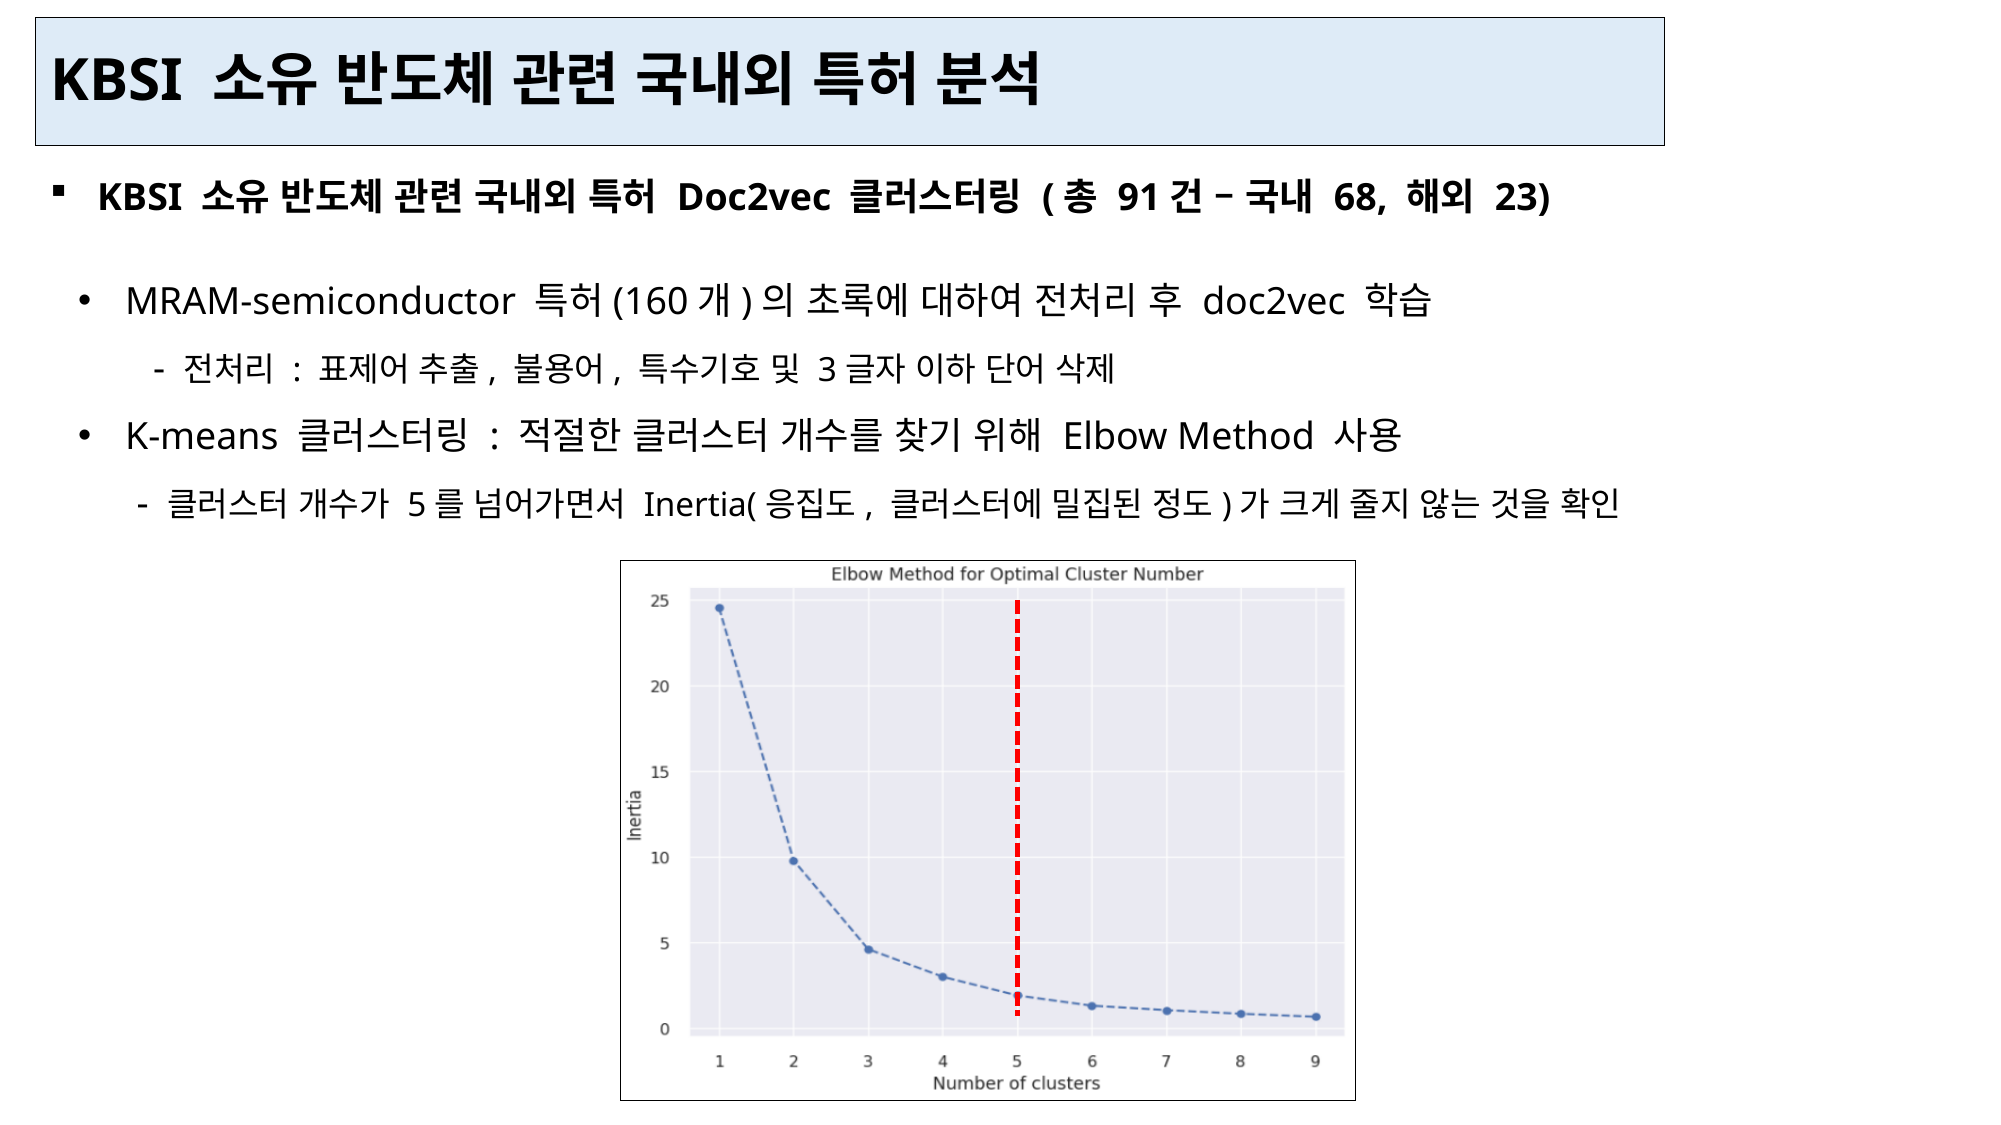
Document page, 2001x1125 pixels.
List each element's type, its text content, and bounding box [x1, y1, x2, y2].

picture [620, 560, 1356, 1101]
text_box MRAM-semiconductor 특허(160개)의 초록에 대하여 전처리 후 doc2vec 학습 - 전처리 : 표제어 추출, 불용어, 특수기호 및 3글자 이하 단어 삭제 K-means 클러스터링 : 적절한 클러스터 개수를 찾기 위해 Elbow Method 사용 - 클러스터 개수가 5를 넘어가면서 Inertia(응집도, 클러스터에 밀집된 정도)가 크게 줄지 않는 것을 확인 [63, 247, 1741, 532]
text_box KBSI 소유 반도체 관련 국내외 특허 분석 [35, 17, 1665, 146]
text_box KBSI 소유 반도체 관련 국내외 특허 Doc2vec 클러스터링 (총 91건 – 국내 68, 해외 23) [35, 165, 1577, 226]
